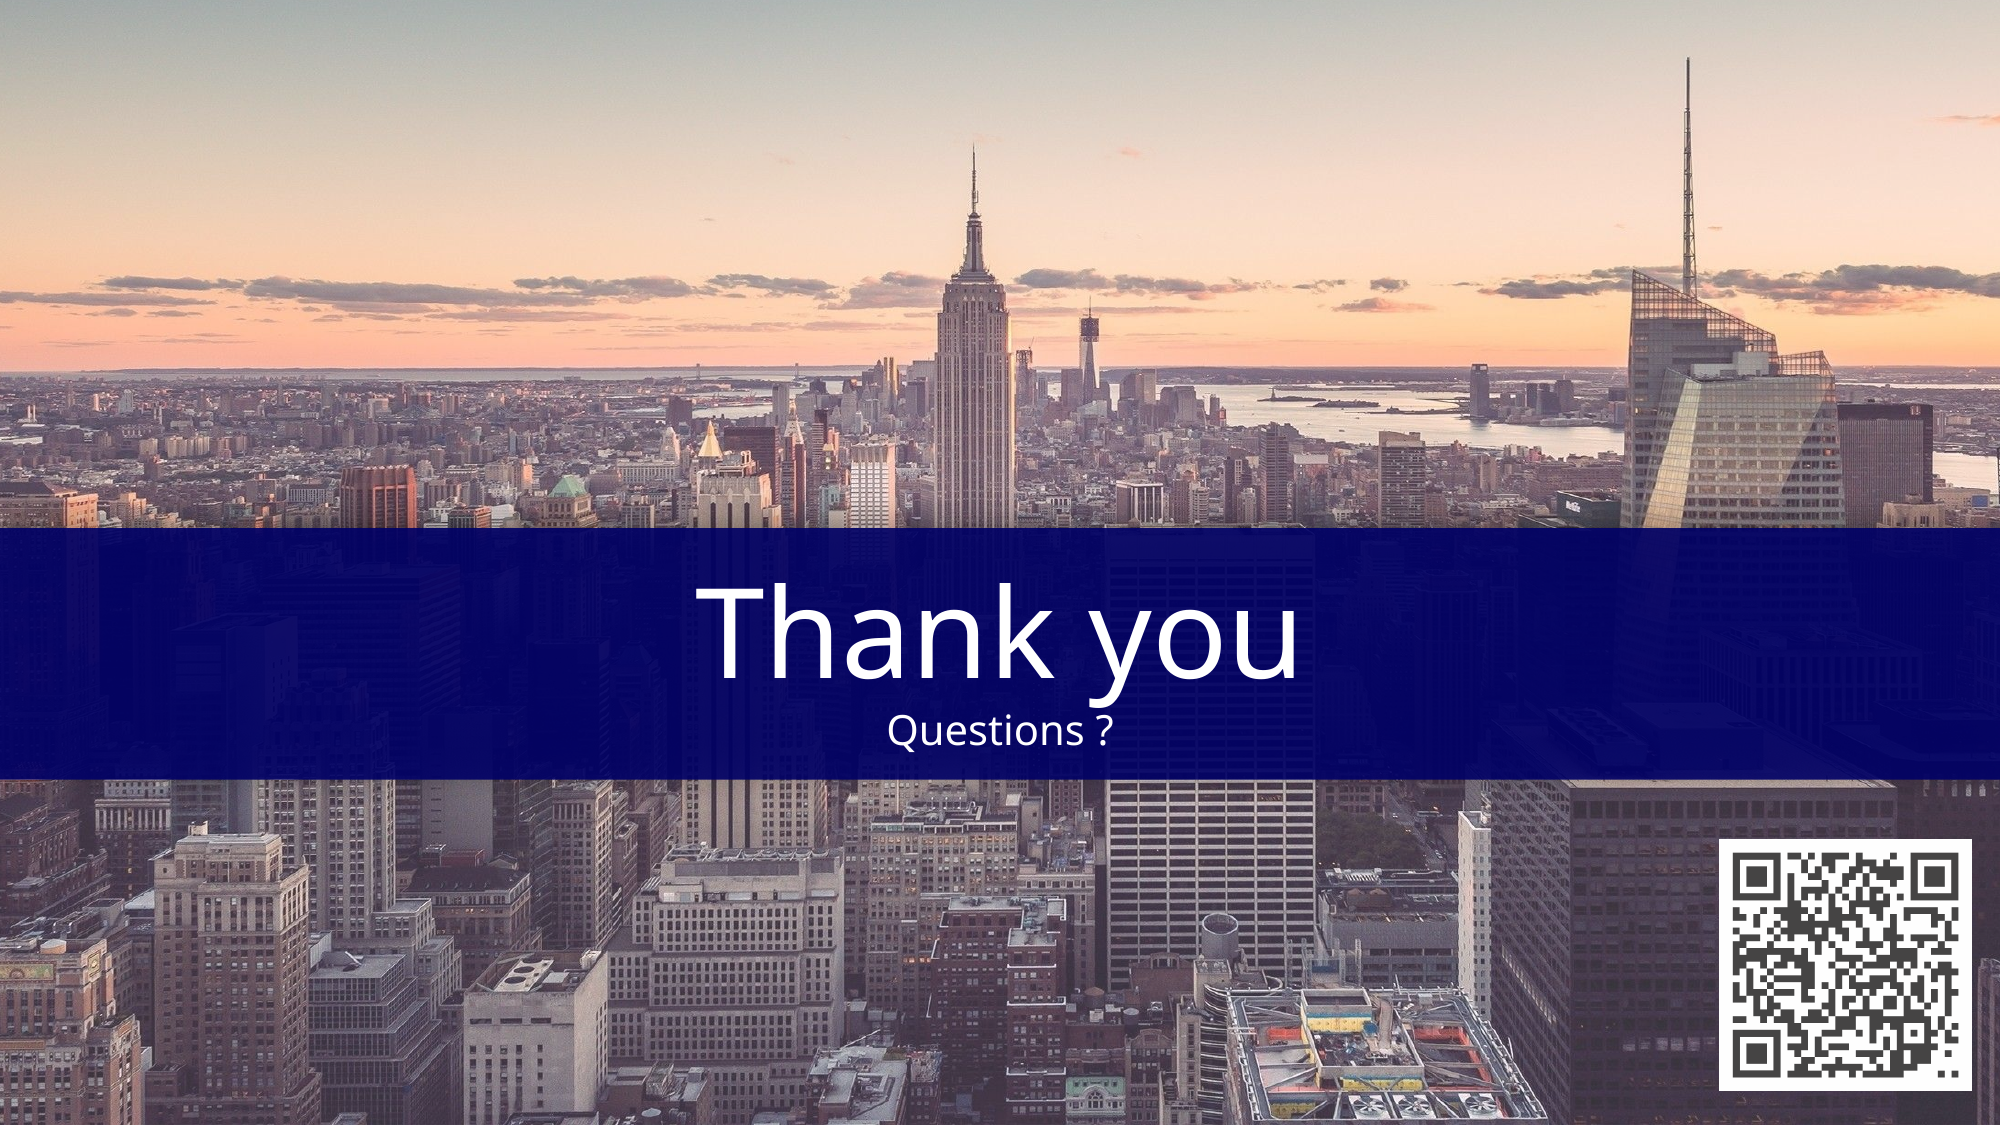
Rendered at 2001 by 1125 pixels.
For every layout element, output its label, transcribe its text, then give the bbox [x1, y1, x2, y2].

text_box Thank you Questions ? [0, 527, 2000, 781]
picture [1719, 839, 1972, 1091]
text_box [0, 0, 2000, 503]
text_box [0, 794, 2000, 1125]
